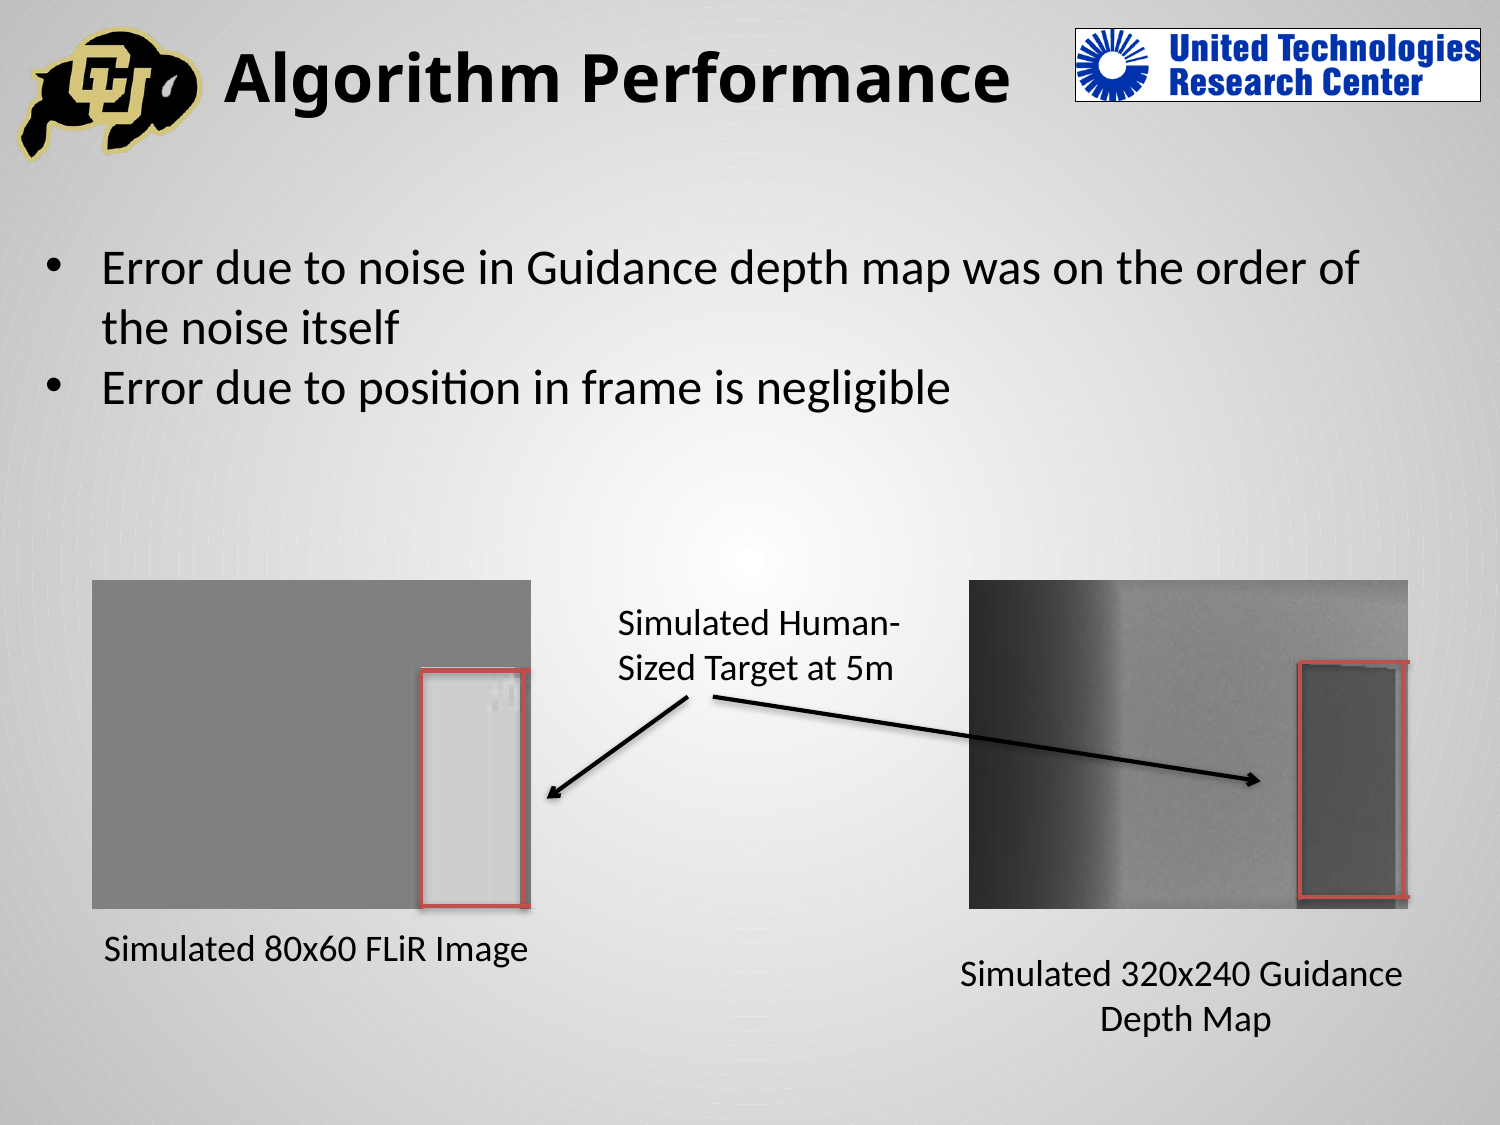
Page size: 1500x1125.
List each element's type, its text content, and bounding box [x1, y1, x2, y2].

text_box Error due to noise in Guidance depth map was on the order of the noise itself Error due to position in frame is negligible [30, 167, 1450, 482]
picture [1404, 663, 1408, 897]
picture [1075, 28, 1481, 103]
picture [0, 0, 223, 202]
text_box Simulated Human-Sized Target at 5m [603, 590, 929, 696]
text_box Simulated 320x240 Guidance Depth Map [945, 941, 1427, 1047]
picture [525, 671, 531, 905]
text_box Simulated 80x60 FLiR Image [88, 916, 544, 977]
picture [92, 580, 531, 910]
picture [422, 671, 524, 905]
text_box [712, 696, 1261, 782]
picture [1301, 663, 1403, 897]
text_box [546, 696, 689, 799]
text_box Algorithm Performance [226, 28, 1051, 124]
picture [968, 580, 1408, 910]
